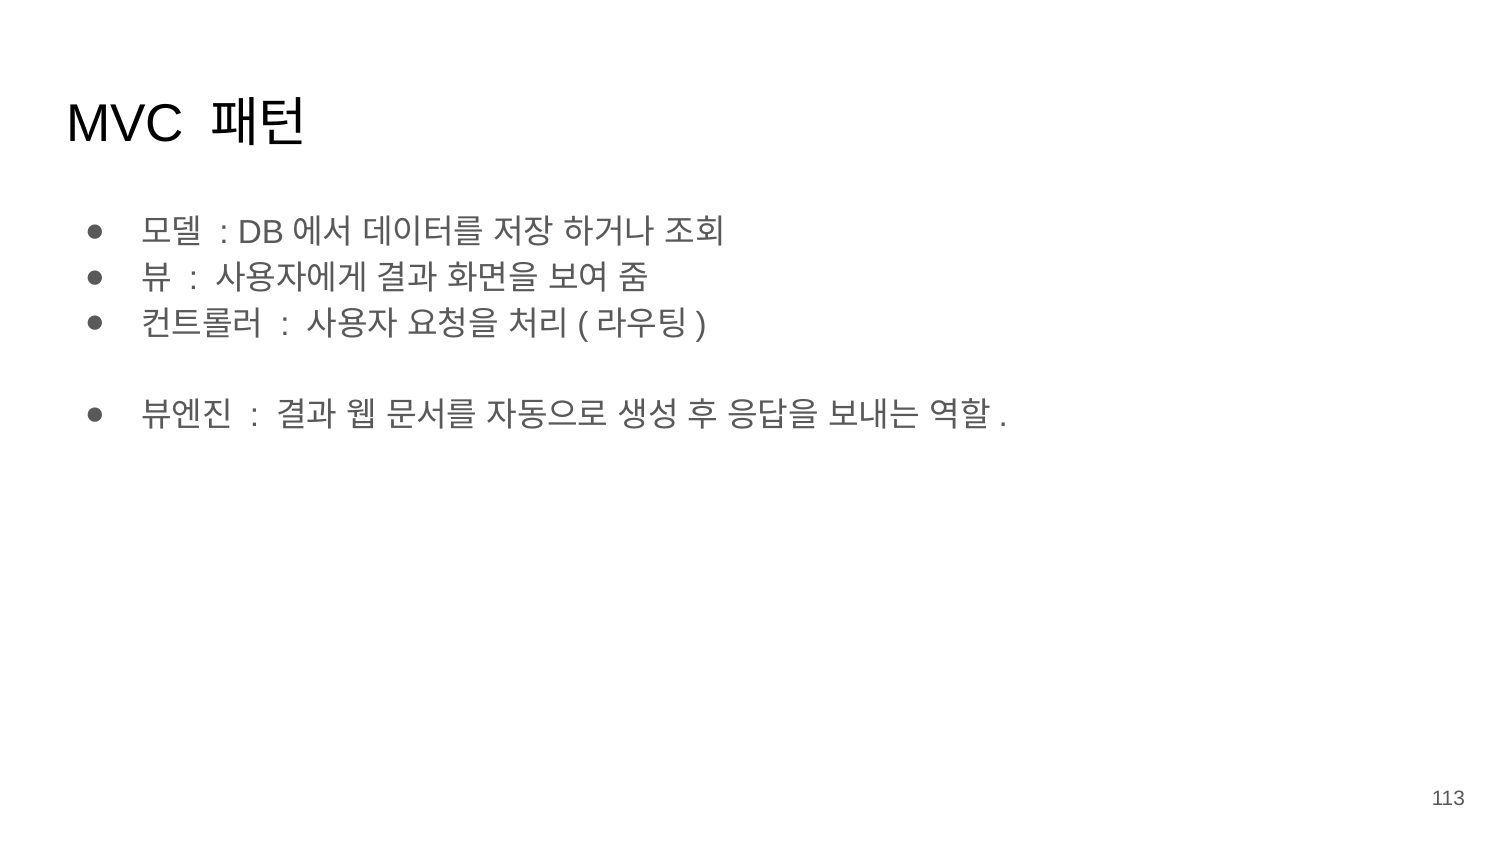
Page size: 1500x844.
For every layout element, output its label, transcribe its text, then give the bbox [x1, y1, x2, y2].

title MVC 패턴 [51, 72, 1449, 167]
slide_number 113 [1389, 764, 1480, 830]
list 모델 : DB에서 데이터를 저장 하거나 조회 뷰 : 사용자에게 결과 화면을 보여 줌 컨트롤러 : 사용자 요청을 처리(라우팅) 뷰엔진 : 결과 웹 문서를 자동으로 생성 후 응답을 보내는 역할. [51, 189, 1155, 520]
